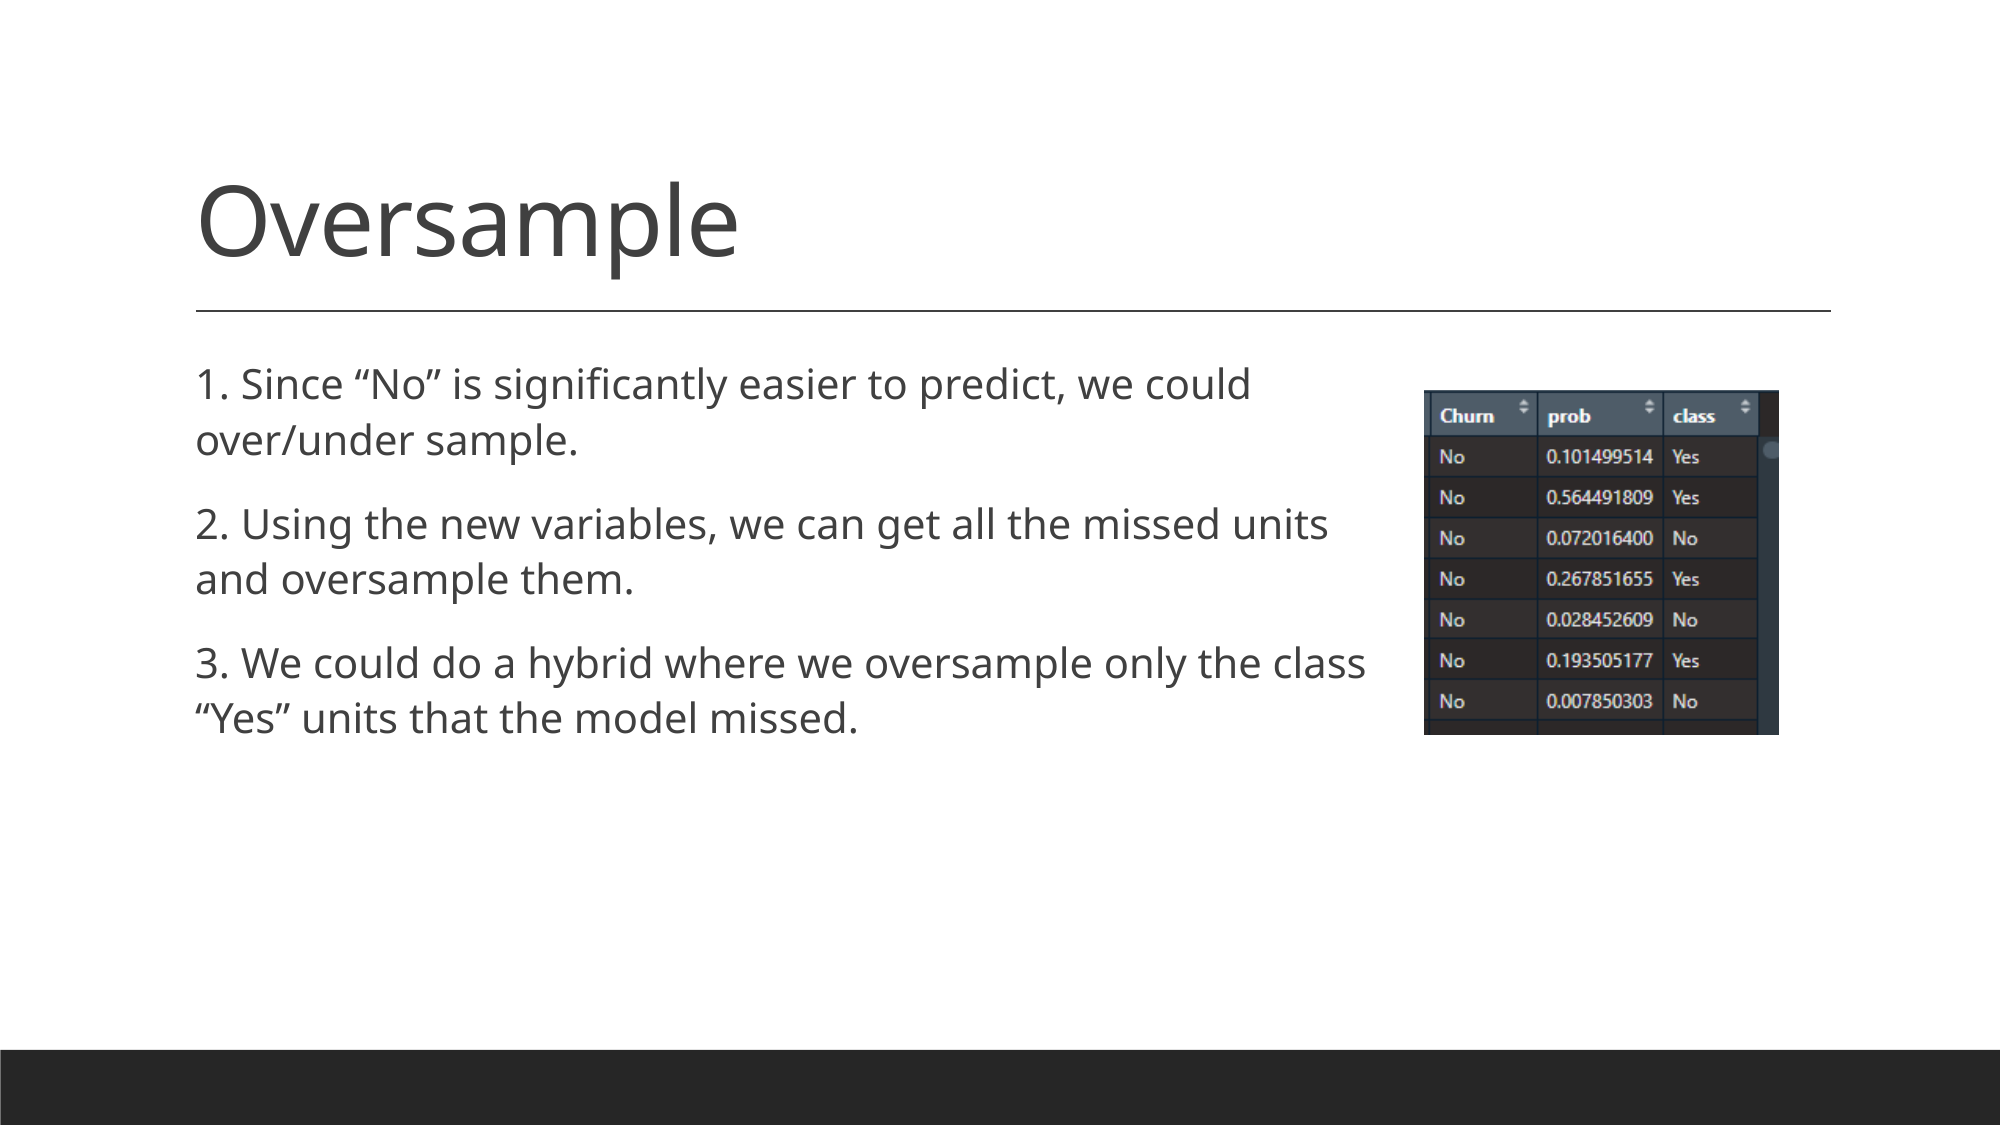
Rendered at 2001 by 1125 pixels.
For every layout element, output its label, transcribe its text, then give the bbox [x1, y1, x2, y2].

title Oversample [180, 47, 1830, 285]
list 1. Since “No” is significantly easier to predict, we could over/under sample. 2. Using the new variables, we can get all the missed units and oversample them. 3. We could do a hybrid where we oversample only the class “Yes” units that the model missed. [180, 345, 1384, 963]
picture [1424, 389, 1779, 735]
